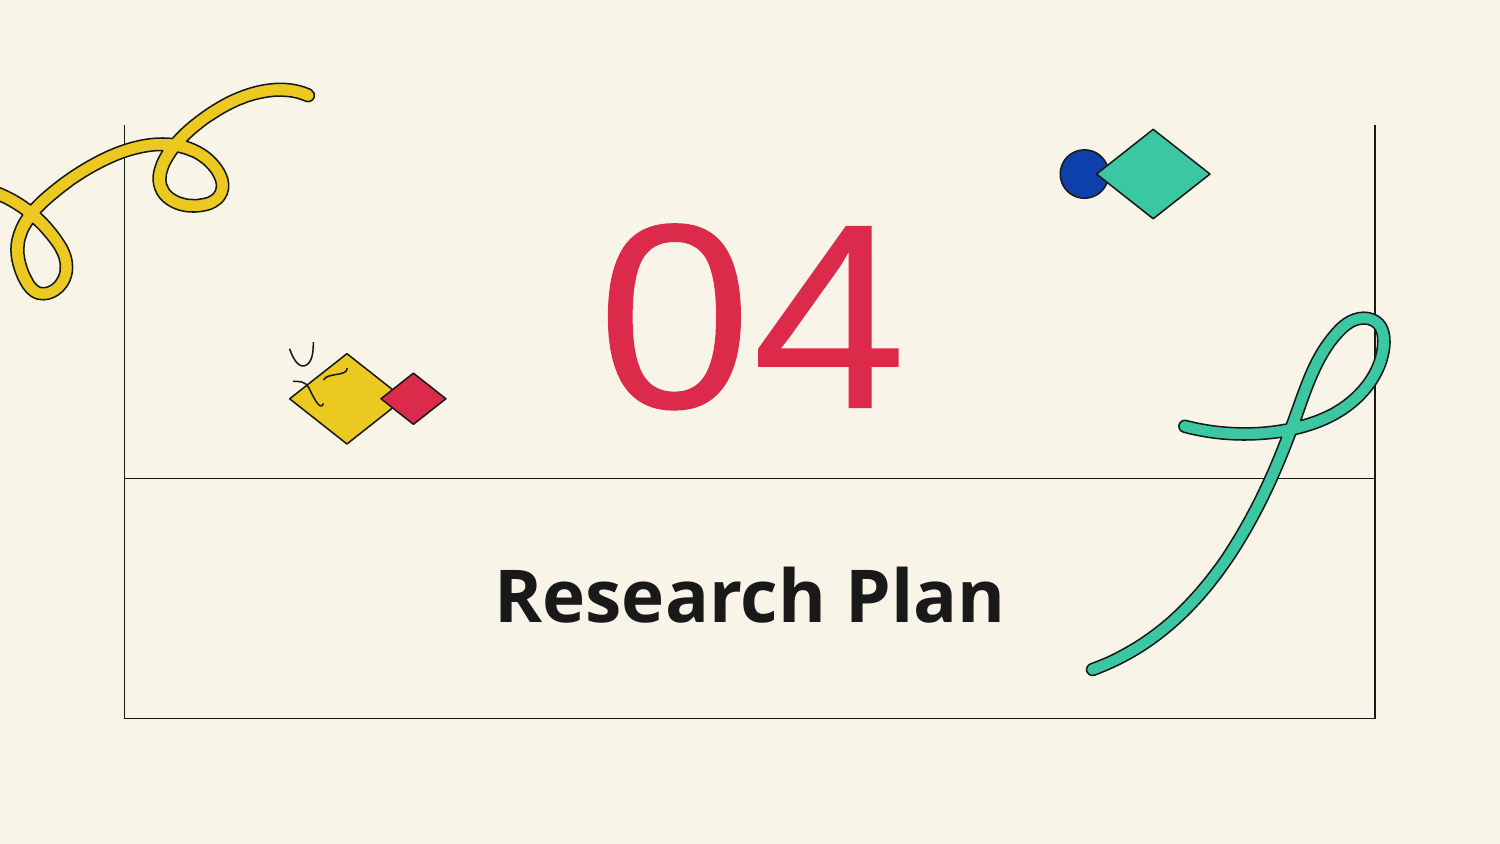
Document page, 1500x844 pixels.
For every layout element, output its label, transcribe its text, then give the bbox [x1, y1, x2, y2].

title Research Plan [442, 540, 1057, 646]
